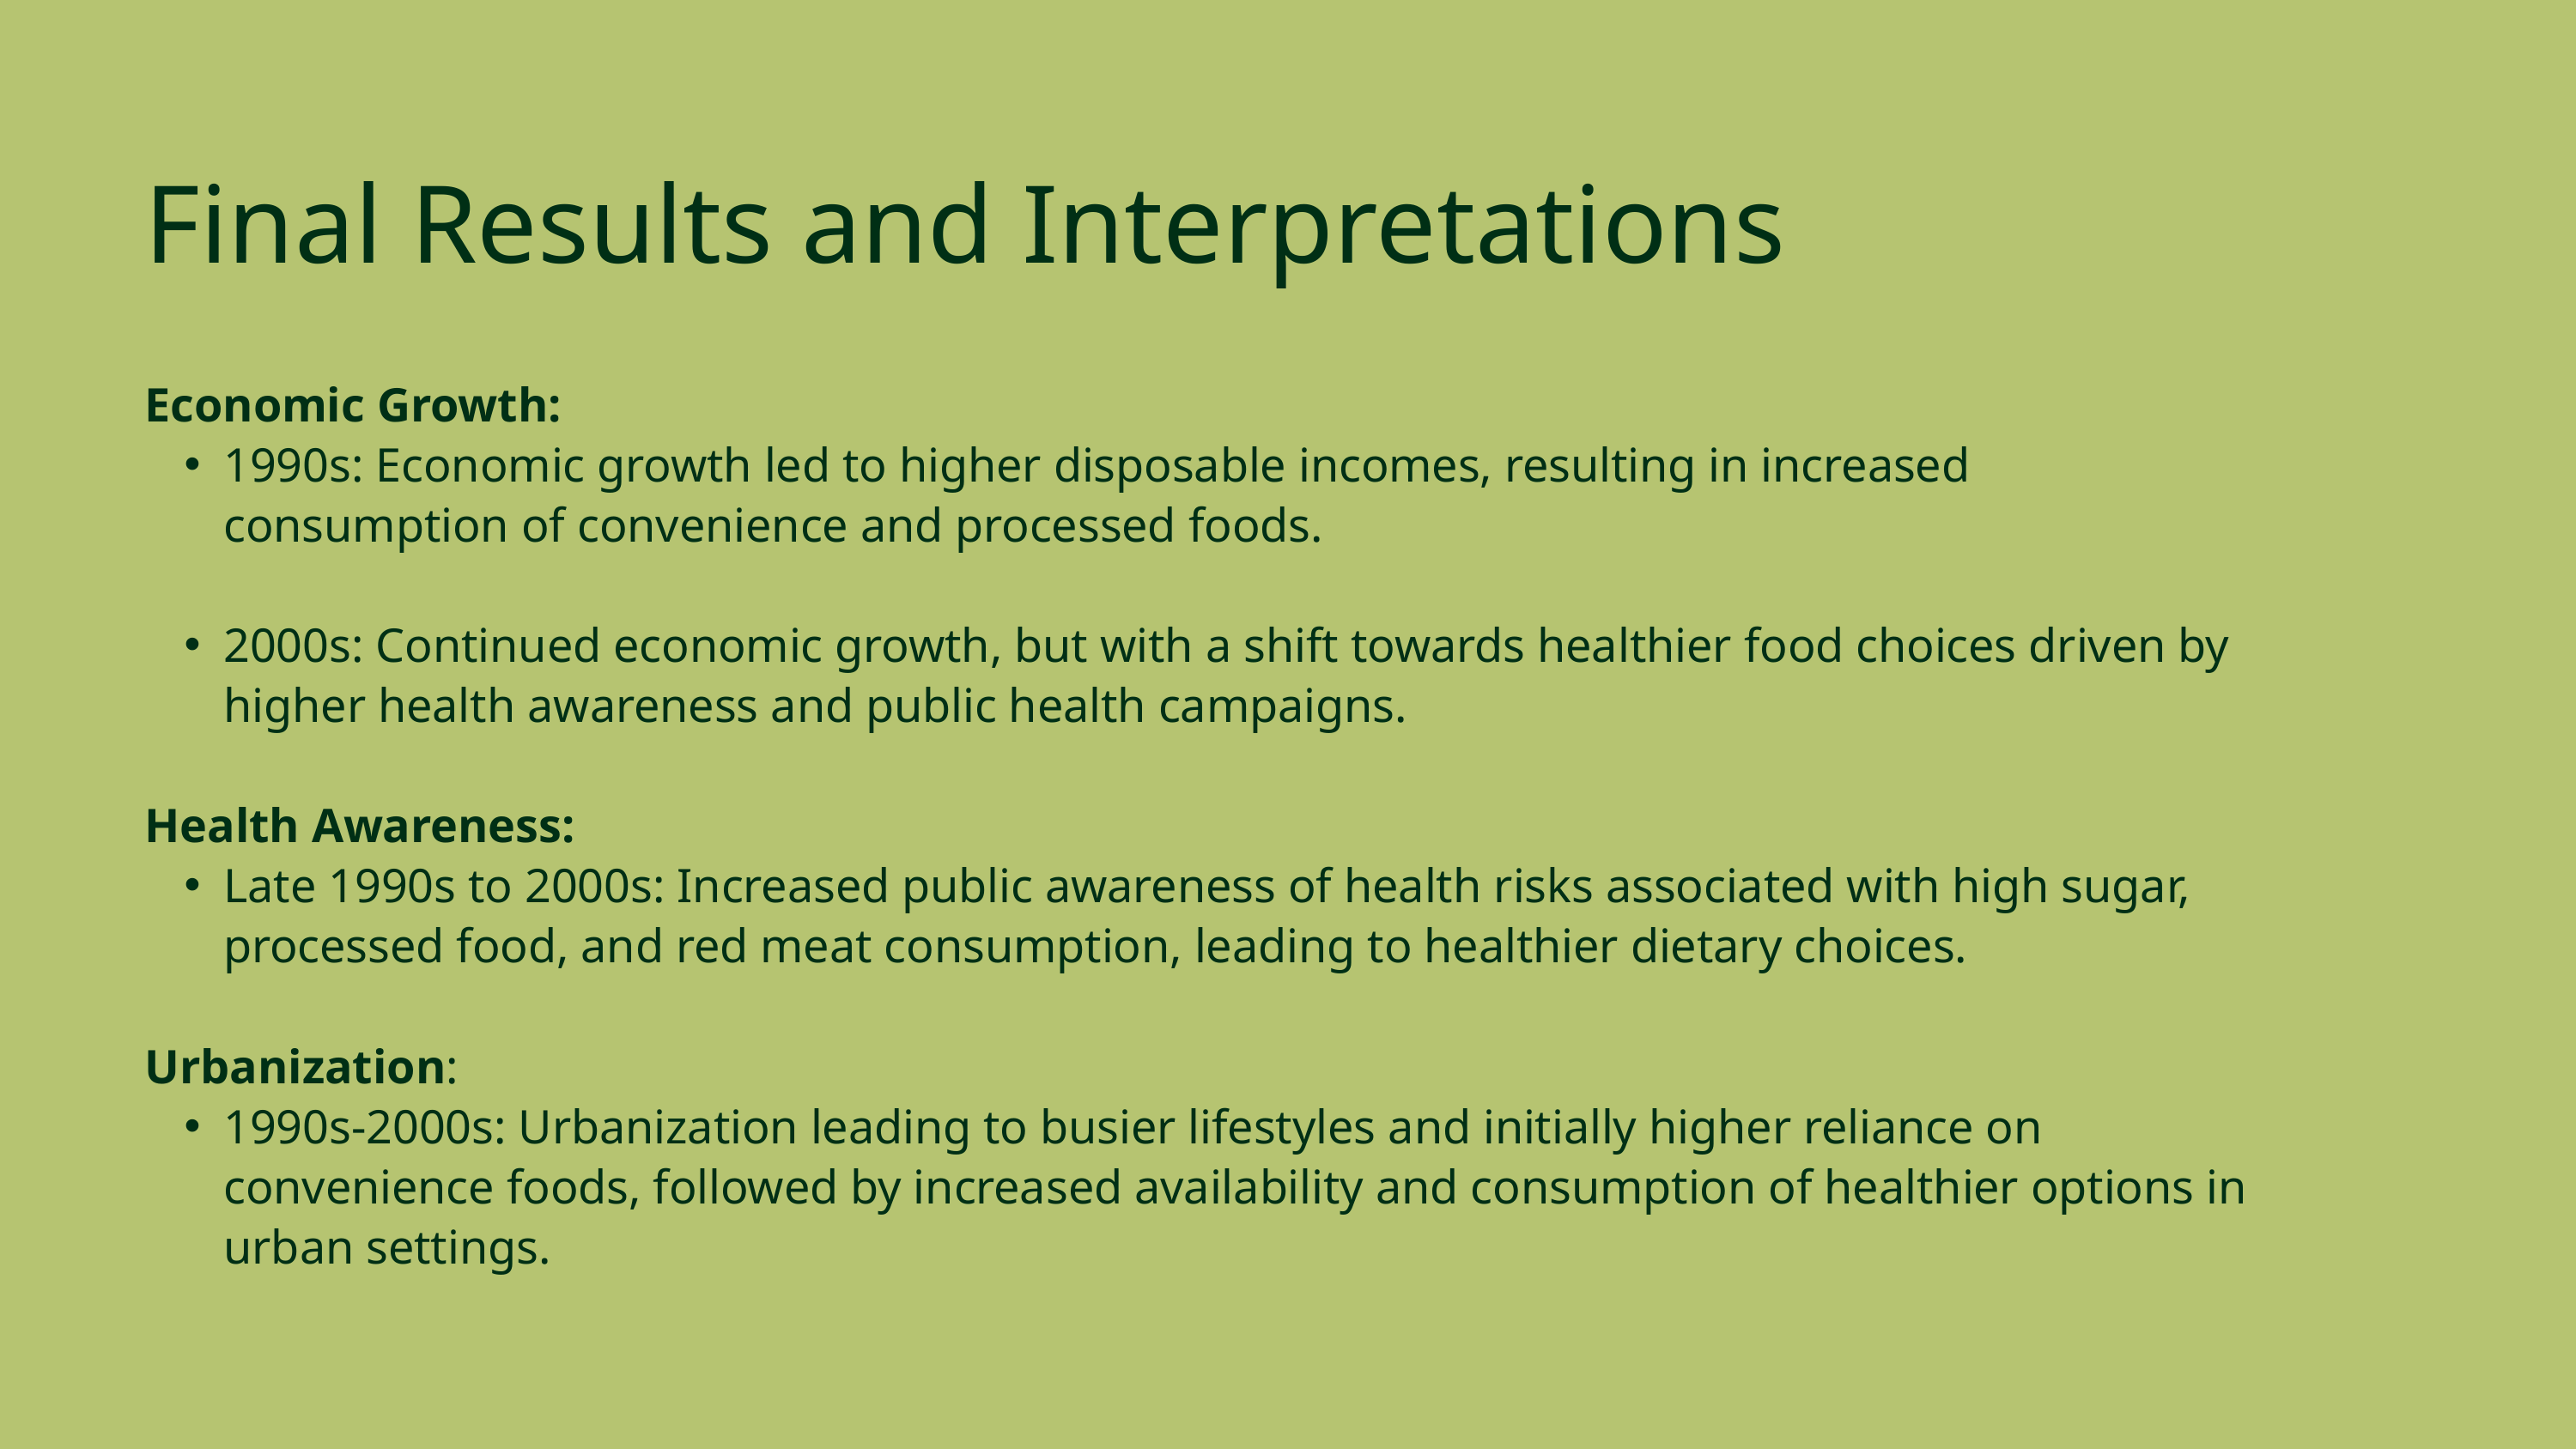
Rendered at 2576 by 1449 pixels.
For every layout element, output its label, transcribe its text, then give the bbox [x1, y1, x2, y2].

text_box Economic Growth: 1990s: Economic growth led to higher disposable incomes, resulting in increased consumption of convenience and processed foods. 2000s: Continued economic growth, but with a shift towards healthier food choices driven by higher health awareness and public health campaigns. Health Awareness: Late 1990s to 2000s: Increased public awareness of health risks associated with high sugar, processed food, and red meat consumption, leading to healthier dietary choices. Urbanization: 1990s-2000s: Urbanization leading to busier lifestyles and initially higher reliance on convenience foods, followed by increased availability and consumption of healthier options in urban settings. [144, 311, 2257, 1449]
text_box Final Results and Interpretations [144, 155, 2464, 285]
